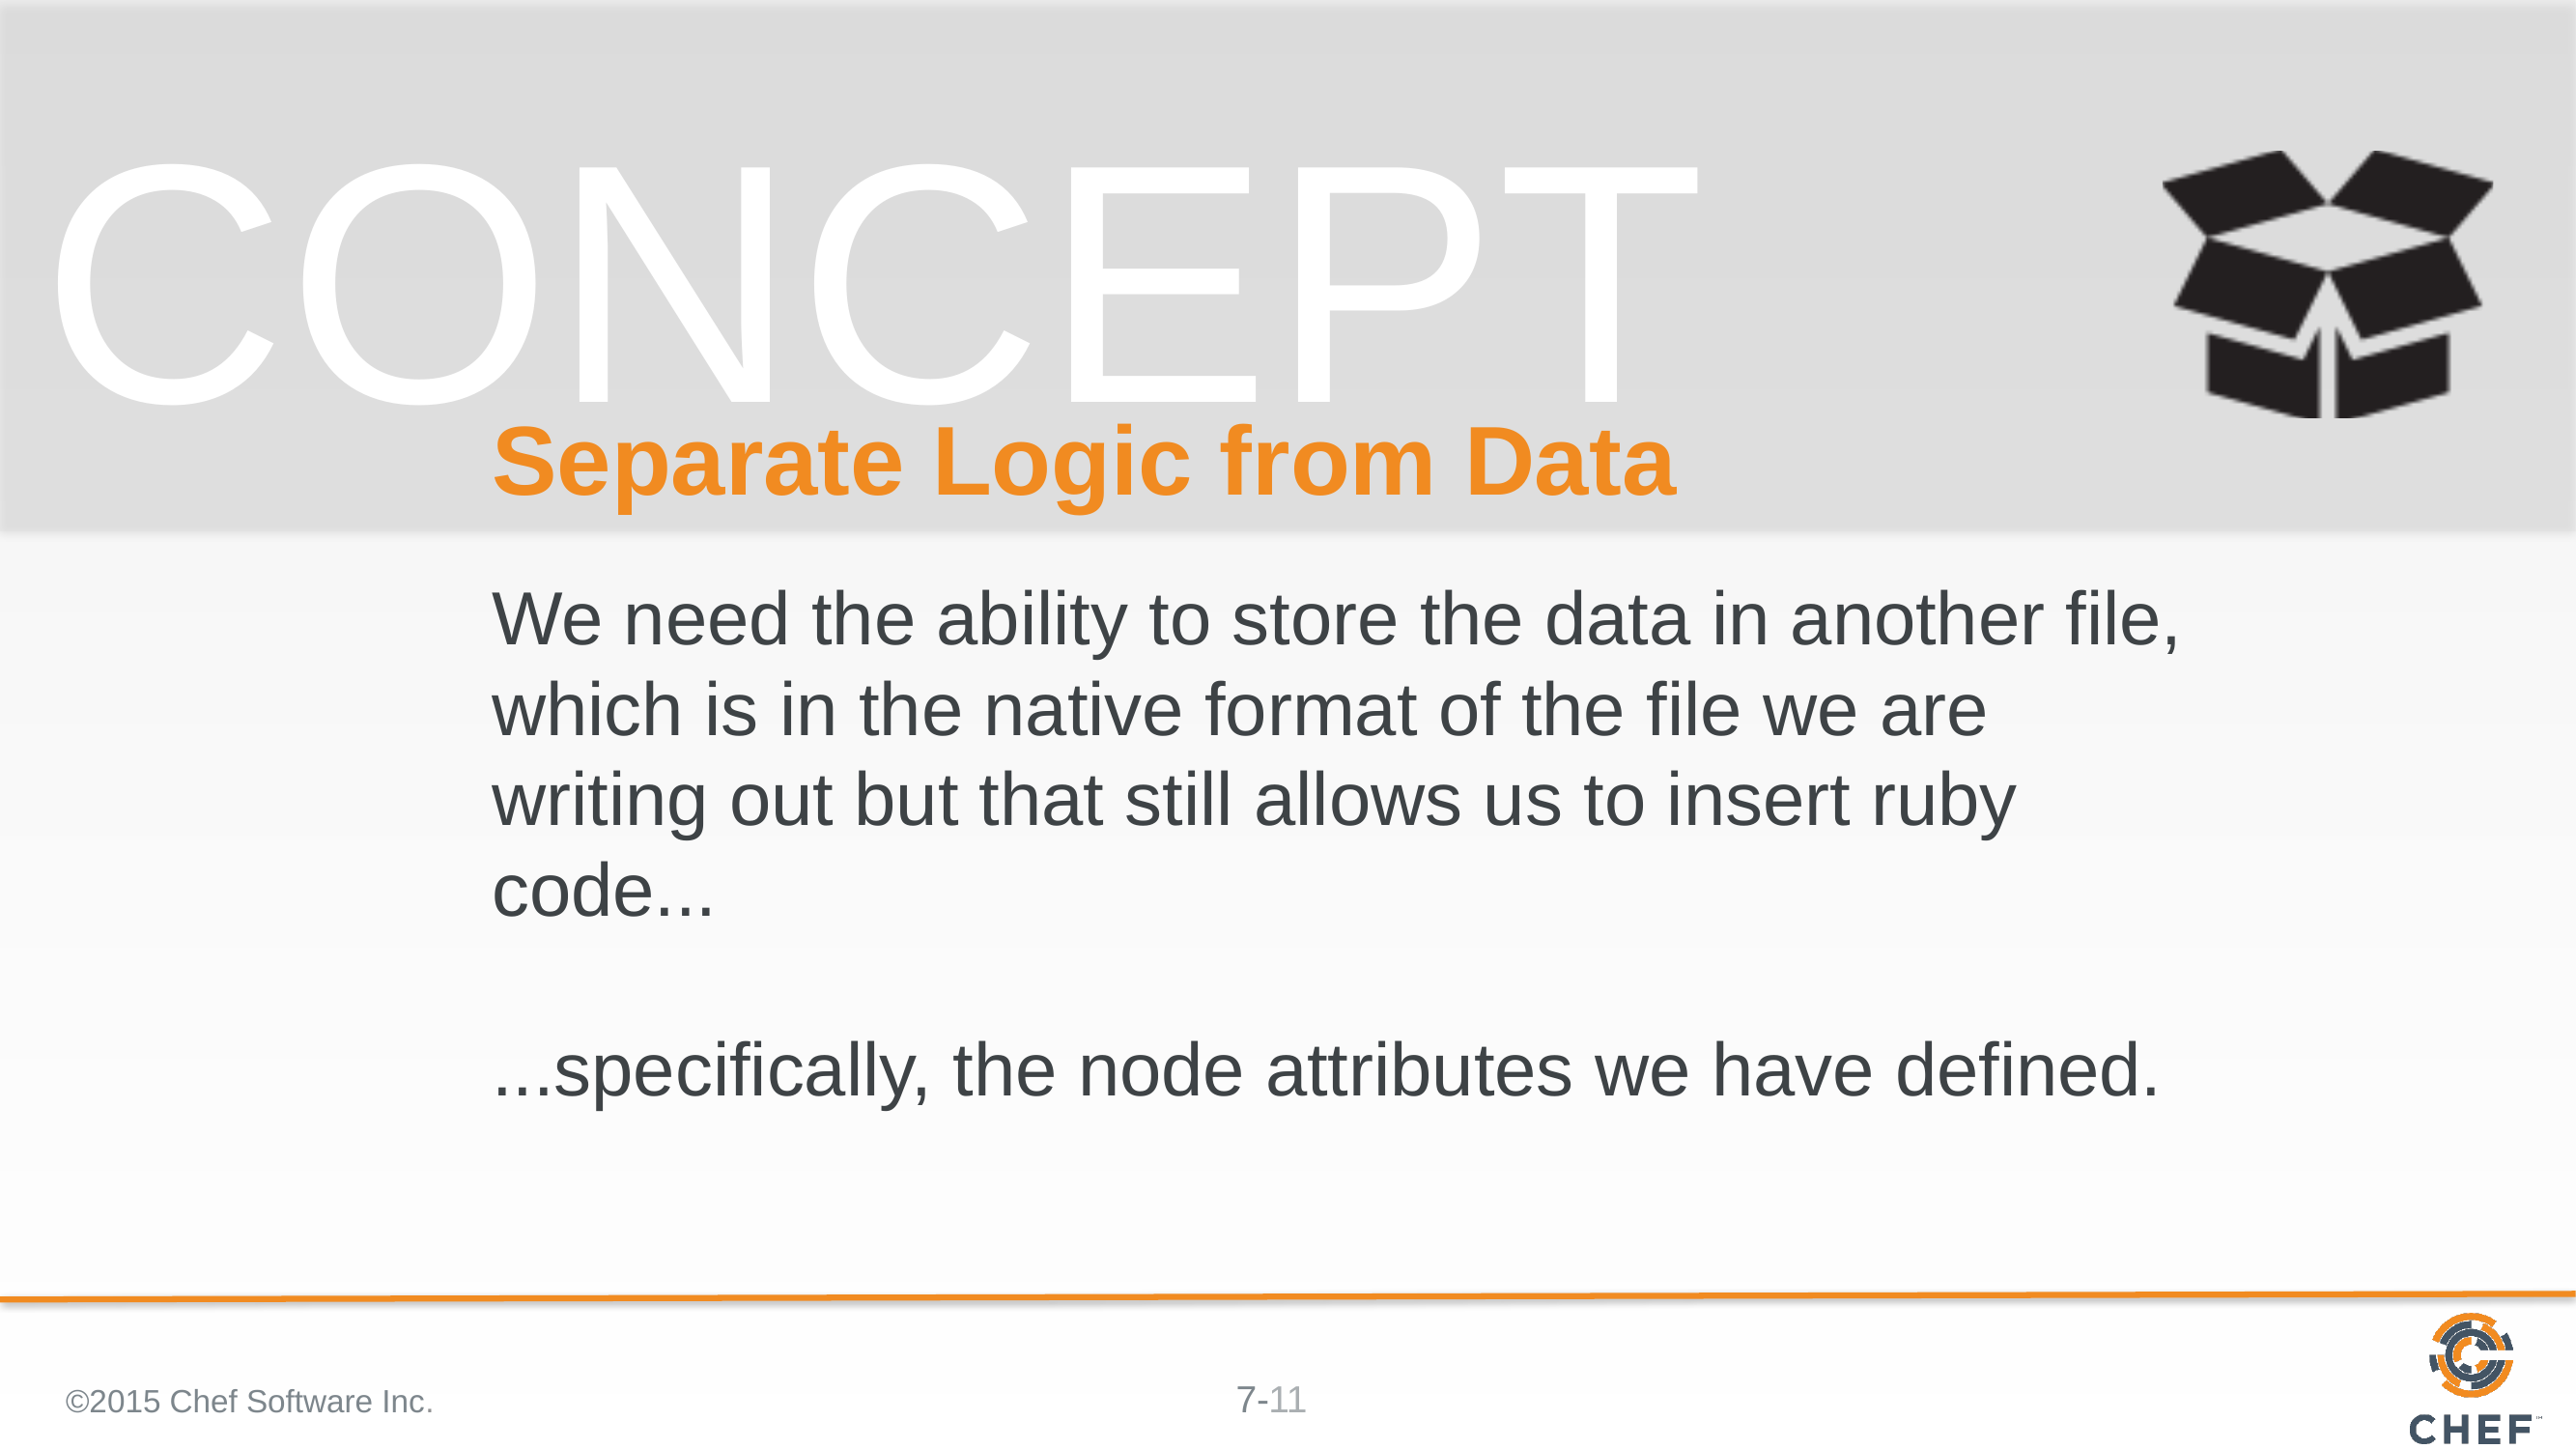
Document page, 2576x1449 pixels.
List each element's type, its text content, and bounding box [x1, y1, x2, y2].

picture [2399, 1297, 2550, 1449]
slide_number 11 [998, 1359, 1578, 1437]
footer ©2015 Chef Software Inc. [51, 1359, 952, 1440]
subtitle We need the ability to store the data in another file, which is in the native format of the file we are writing out but that still allows us to insert ruby code... ...specifically, the node attributes we have defined. [477, 555, 2217, 1087]
title Separate Logic from Data [477, 395, 2217, 531]
